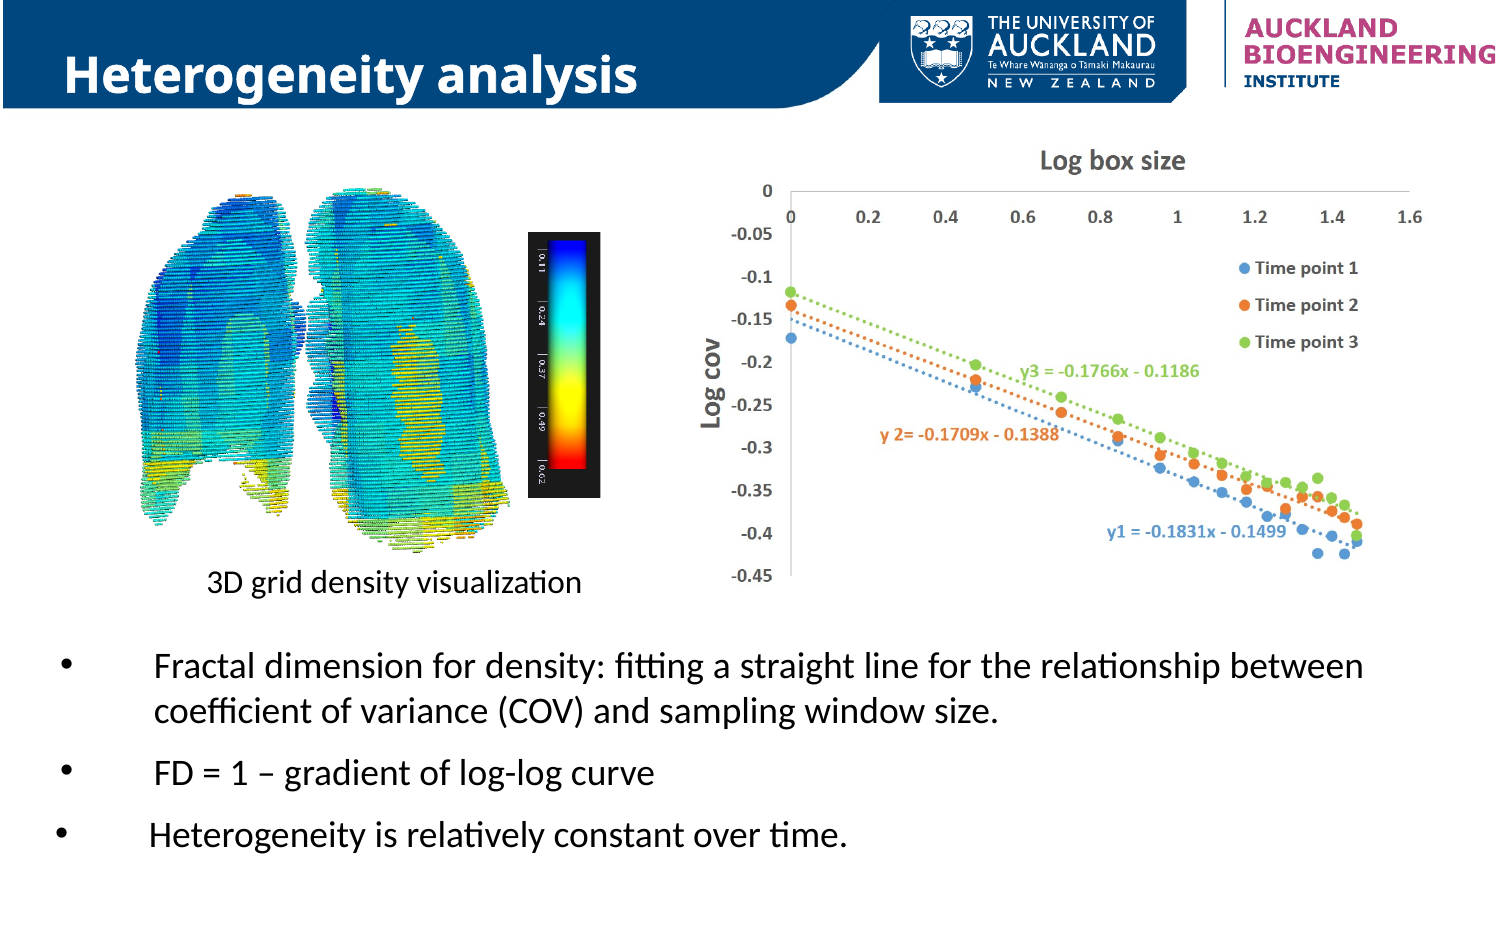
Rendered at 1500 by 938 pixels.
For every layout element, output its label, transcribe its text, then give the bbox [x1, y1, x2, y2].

text_box 3D grid density visualization [191, 553, 599, 608]
text_box Heterogeneity analysis [48, 35, 654, 111]
picture [655, 137, 1455, 588]
text_box Fractal dimension for density: fitting a straight line for the relationship between coefficient of variance (COV) and sampling window size. [45, 634, 1381, 739]
text_box Heterogeneity is relatively constant over time. [40, 802, 1095, 862]
picture [527, 232, 601, 498]
text_box FD = 1 – gradient of log-log curve [45, 740, 1189, 800]
picture [123, 184, 522, 559]
picture [3, 0, 1496, 117]
